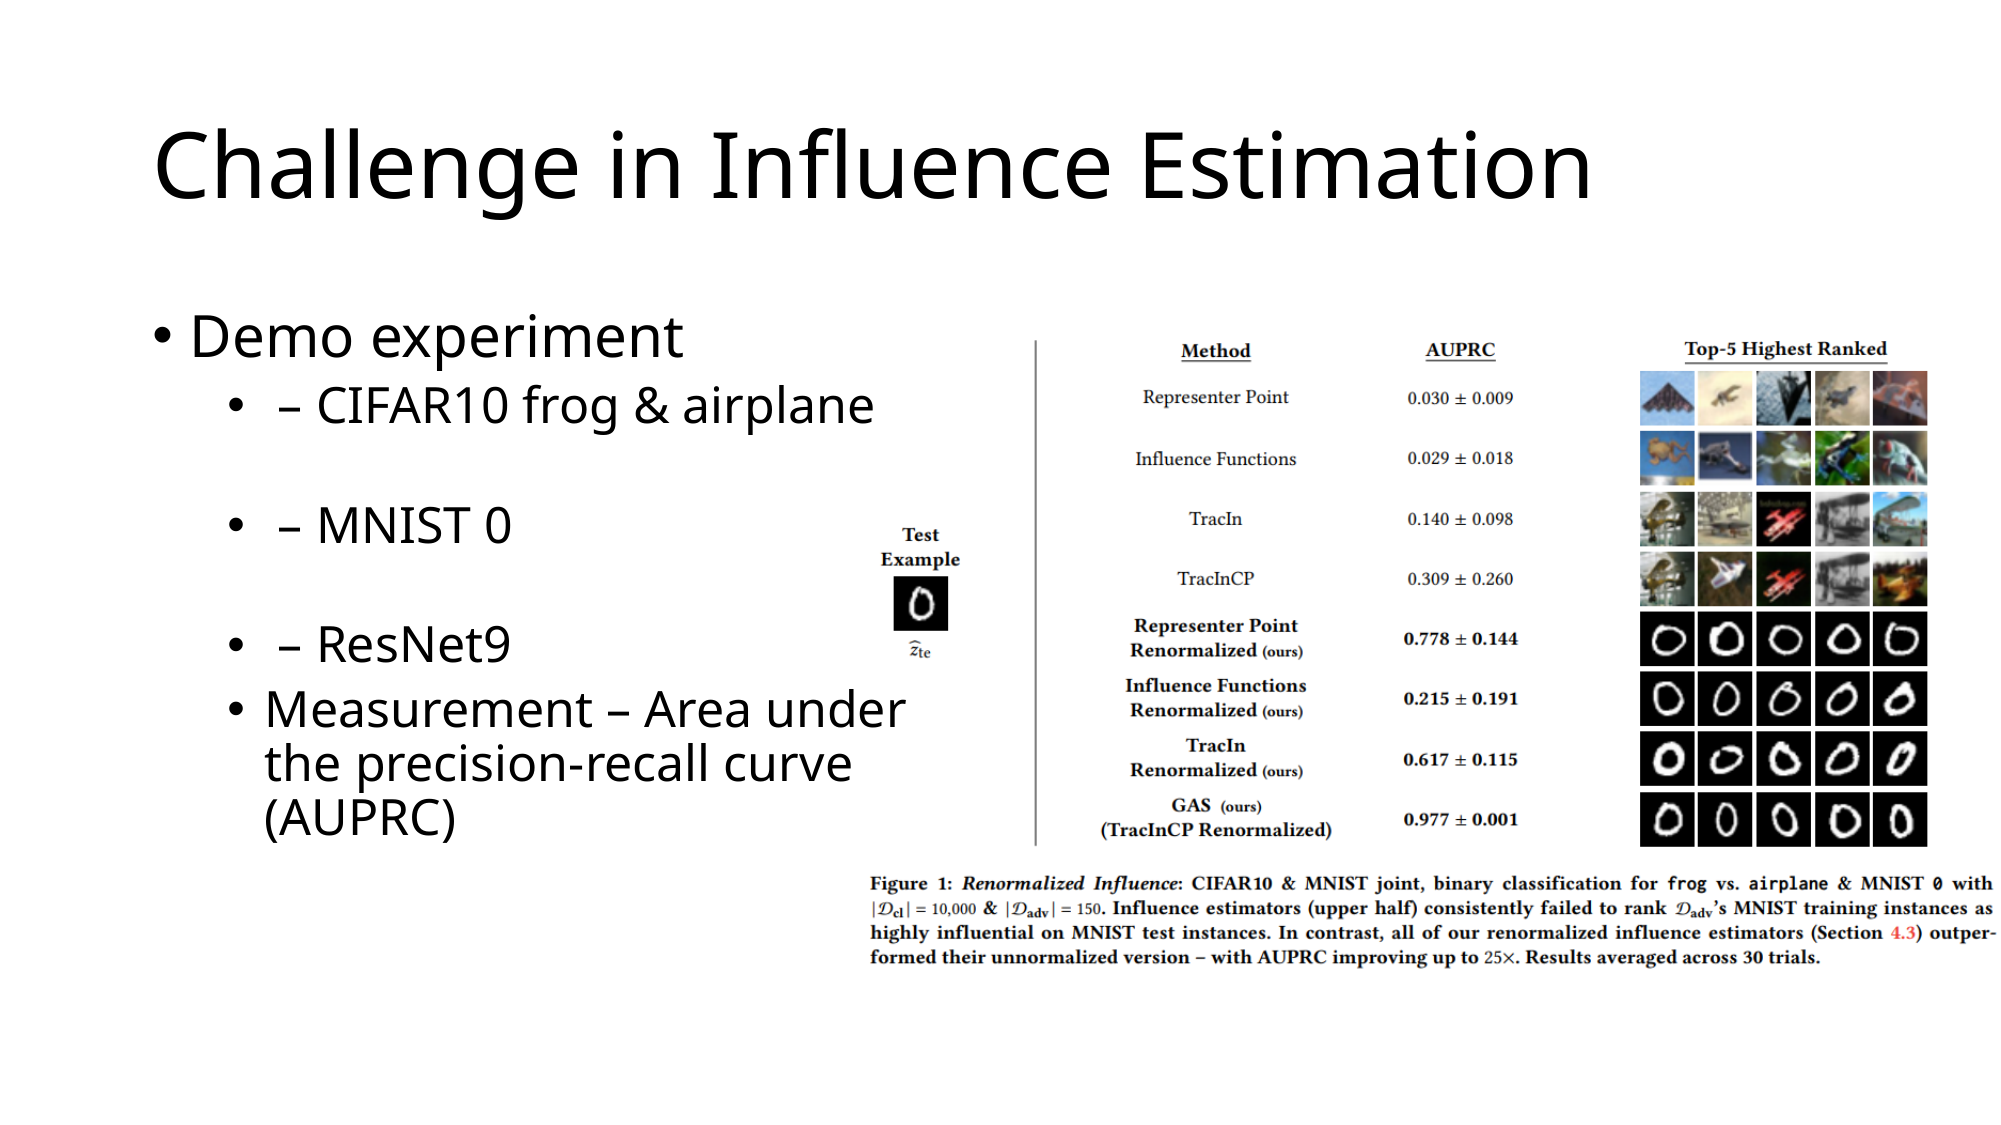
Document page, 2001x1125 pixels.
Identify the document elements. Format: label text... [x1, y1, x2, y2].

title Challenge in Influence Estimation [137, 59, 1863, 278]
picture [867, 340, 2000, 973]
